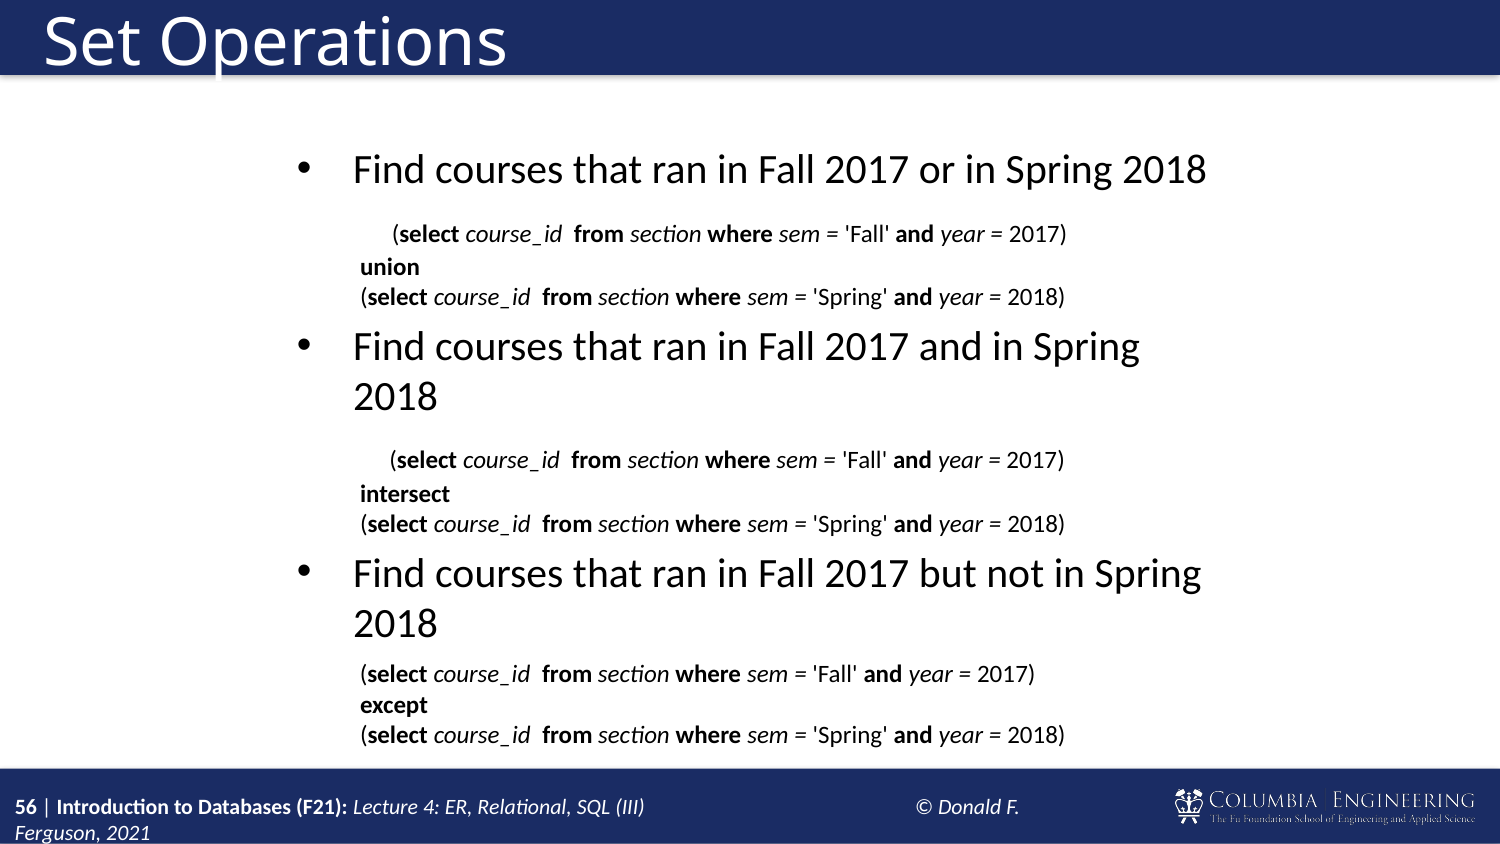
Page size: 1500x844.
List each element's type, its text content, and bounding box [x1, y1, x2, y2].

list Find courses that ran in Fall 2017 or in Spring 2018 (select course_id from section where sem = 'Fall' and year = 2017) union (select course_id from section where sem = 'Spring' and year = 2018) Find courses that ran in Fall 2017 and in Spring 2018 (select course_id from section where sem = 'Fall' and year = 2017) intersect (select course_id from section where sem = 'Spring' and year = 2018) Find courses that ran in Fall 2017 but not in Spring 2018 (select course_id from section where sem = 'Fall' and year = 2017) except (select course_id from section where sem = 'Spring' and year = 2018) [282, 134, 1226, 739]
title Set Operations [28, 0, 1450, 73]
